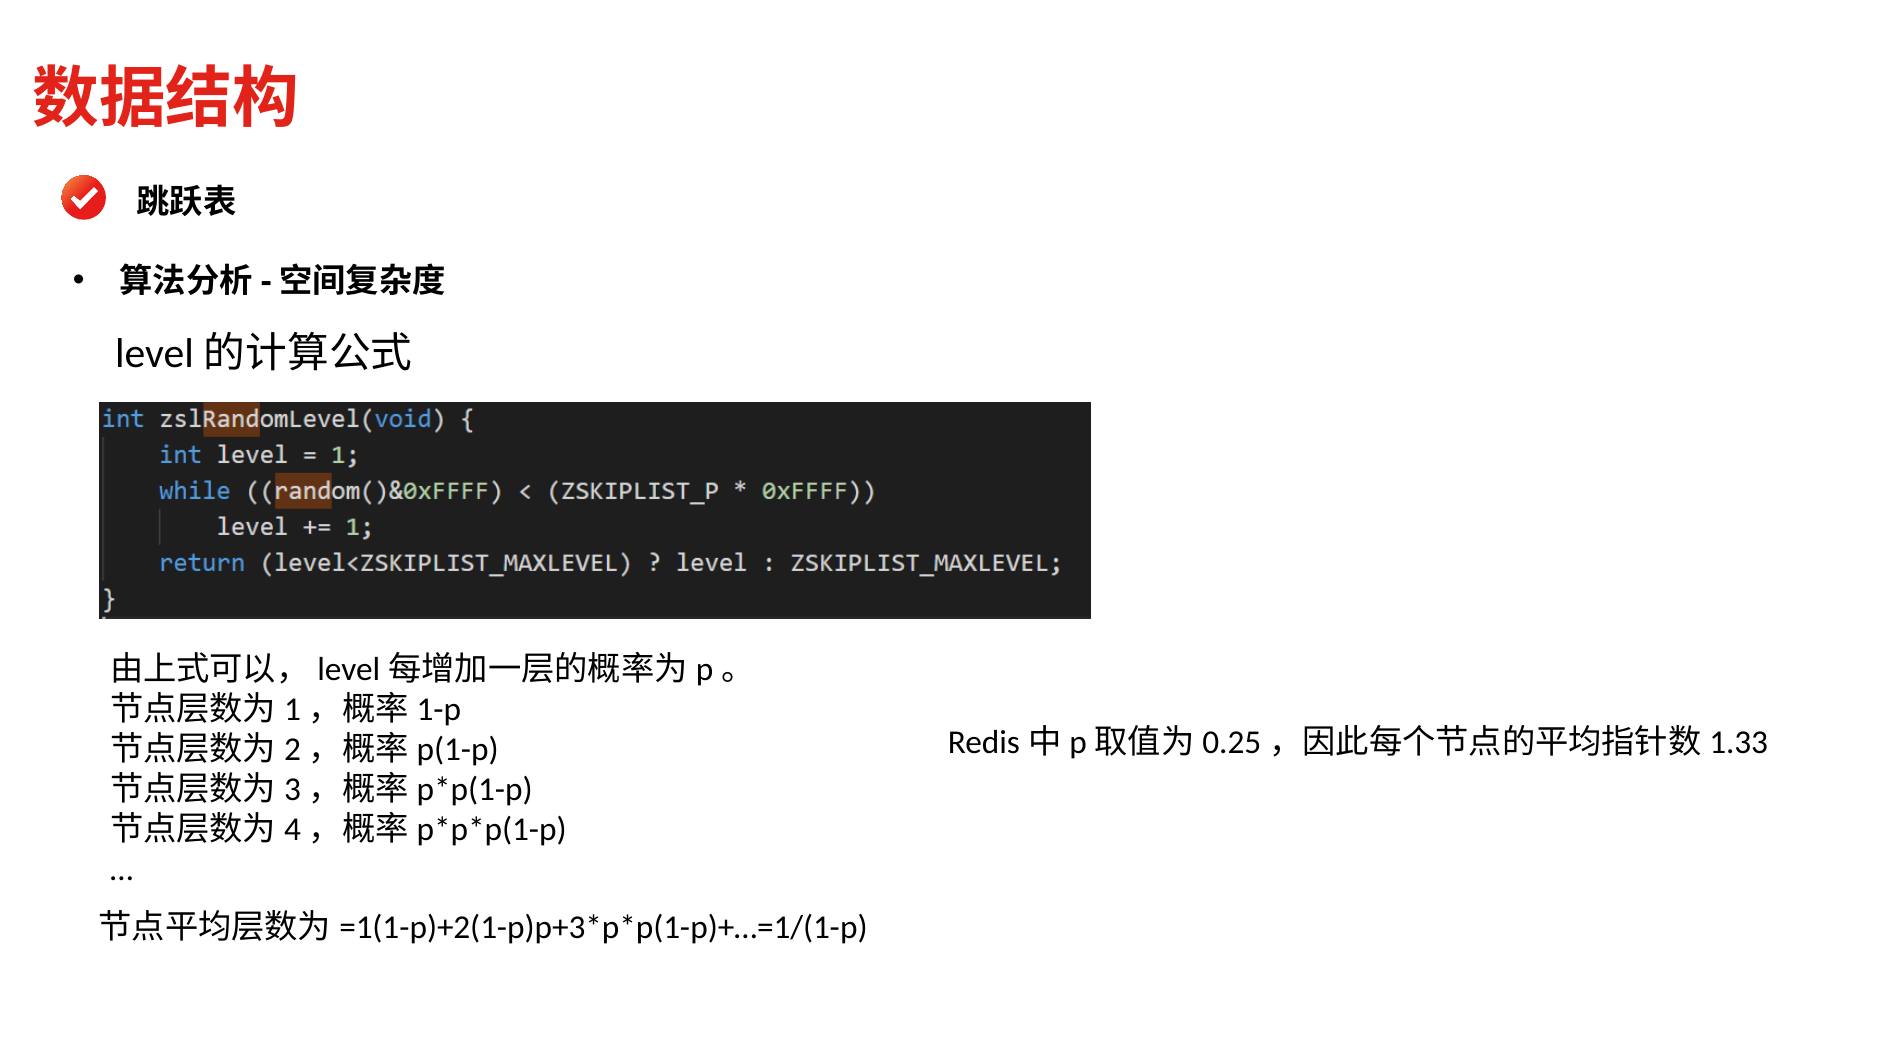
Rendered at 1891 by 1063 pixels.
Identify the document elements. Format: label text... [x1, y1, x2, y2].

text_box Redis中p取值为0.25，因此每个节点的平均指针数1.33 [933, 712, 1831, 768]
text_box 由上式可以，level每增加一层的概率为p。 节点层数为1，概率1-p 节点层数为2，概率p(1-p) 节点层数为3，概率p*p(1-p) 节点层数为4，概率p*p*p(1-p) … [95, 640, 993, 895]
text_box [61, 175, 106, 220]
text_box 算法分析-空间复杂度 [58, 251, 461, 307]
text_box 跳跃表 [106, 165, 267, 236]
list 数据结构 [17, 47, 432, 154]
text_box 节点平均层数为=1(1-p)+2(1-p)p+3*p*p(1-p)+…=1/(1-p) [83, 897, 982, 953]
picture [99, 402, 1091, 619]
text_box level的计算公式 [100, 318, 999, 384]
